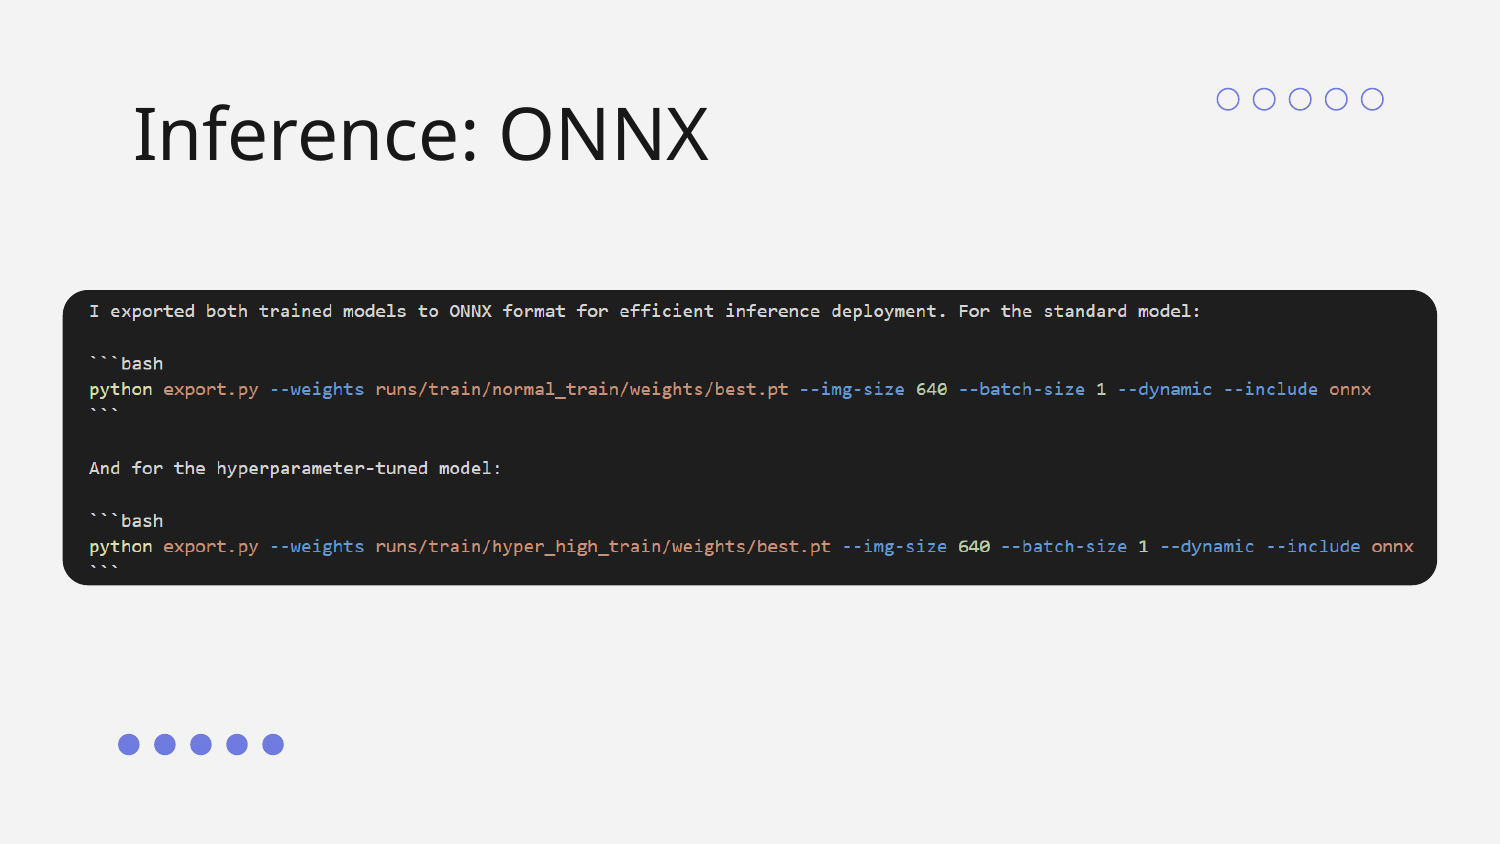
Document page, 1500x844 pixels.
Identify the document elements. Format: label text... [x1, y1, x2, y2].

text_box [117, 733, 284, 756]
title Inference: ONNX [118, 72, 1382, 167]
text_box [1217, 88, 1384, 111]
picture [62, 289, 1438, 586]
